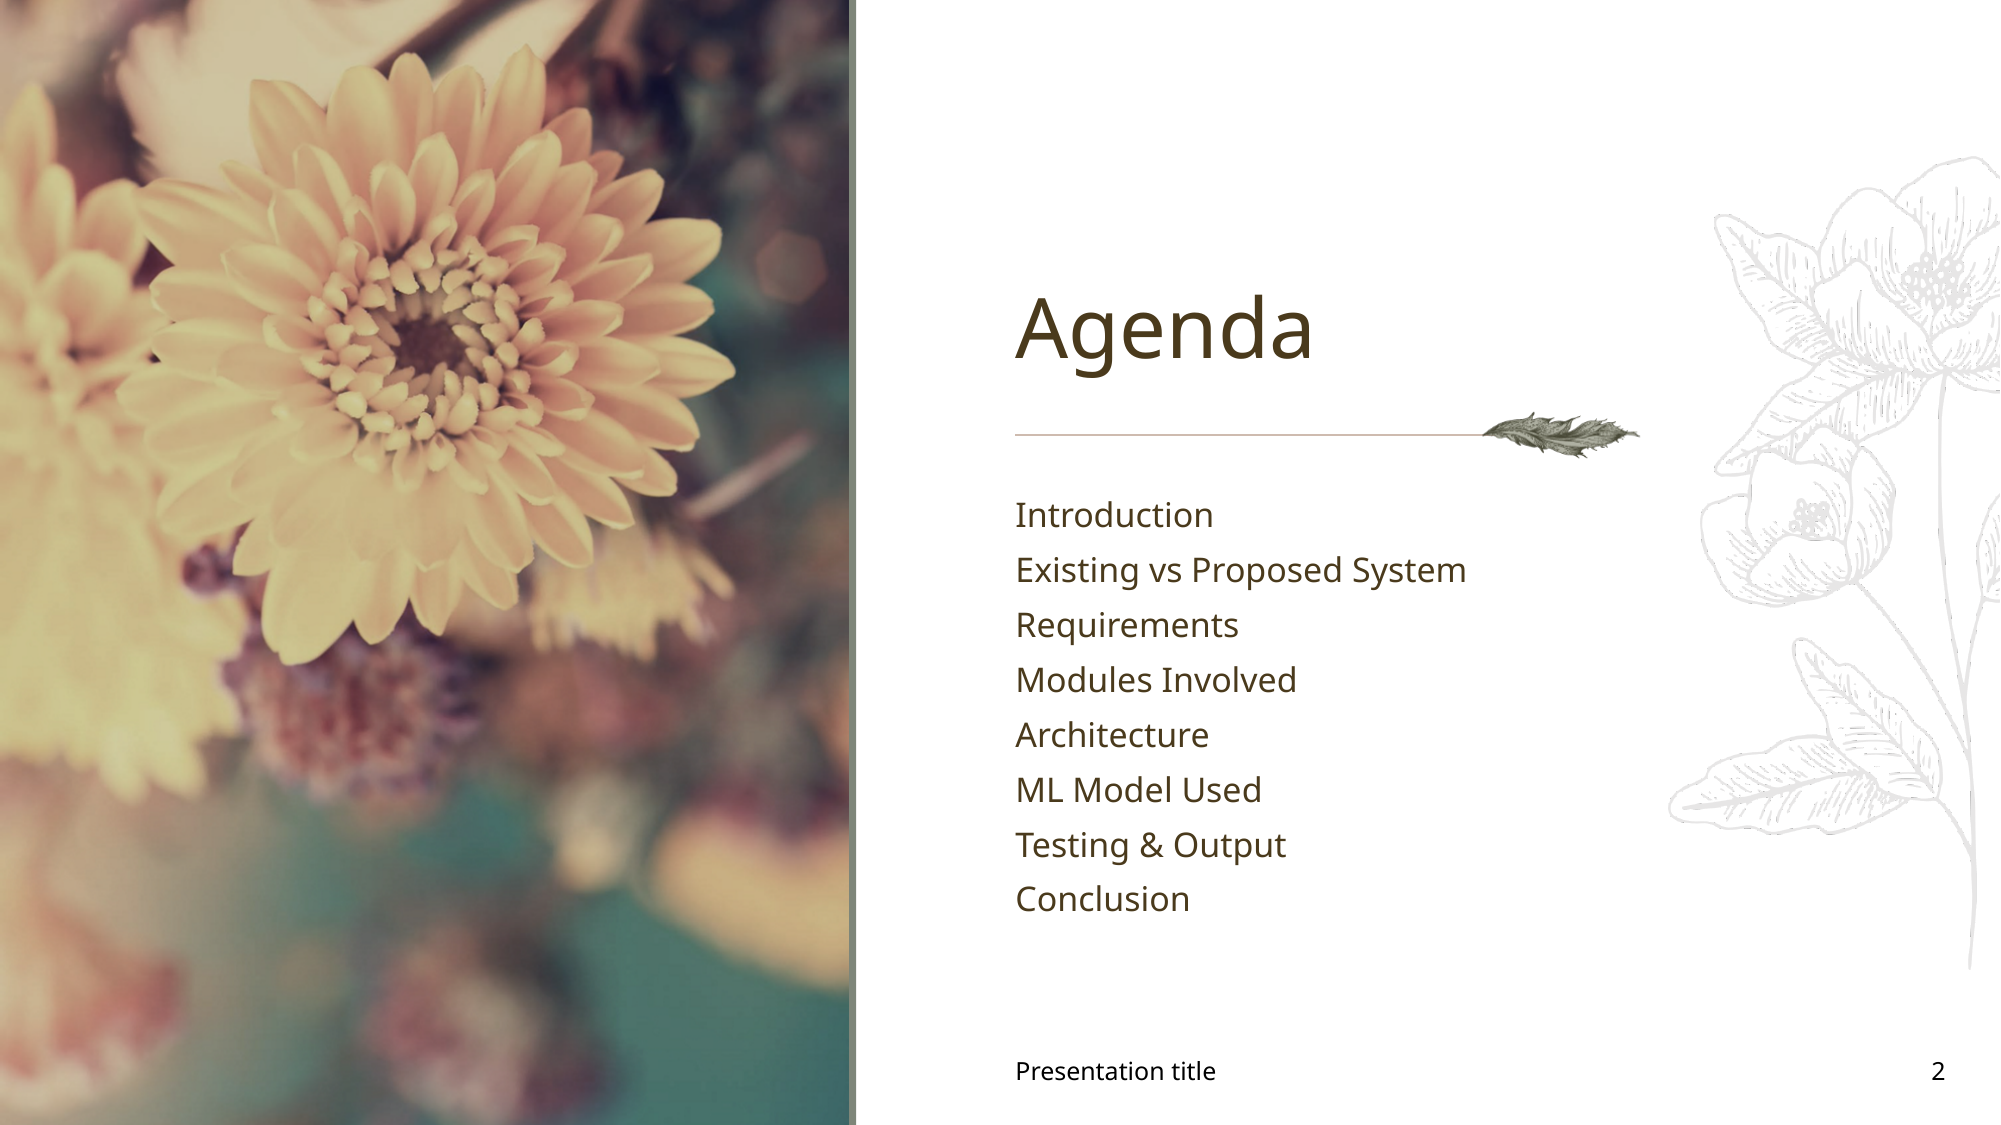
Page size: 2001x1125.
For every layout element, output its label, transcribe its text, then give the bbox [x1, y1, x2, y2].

title Agenda [1000, 86, 1884, 384]
picture [1481, 121, 2000, 1004]
list Introduction Existing vs Proposed System Requirements Modules Involved Architecture ML Model Used Testing & Output Conclusion [1000, 486, 1884, 930]
footer Presentation title [1000, 1042, 1676, 1103]
picture [0, 0, 849, 1125]
slide_number 2 [1842, 1042, 1961, 1103]
